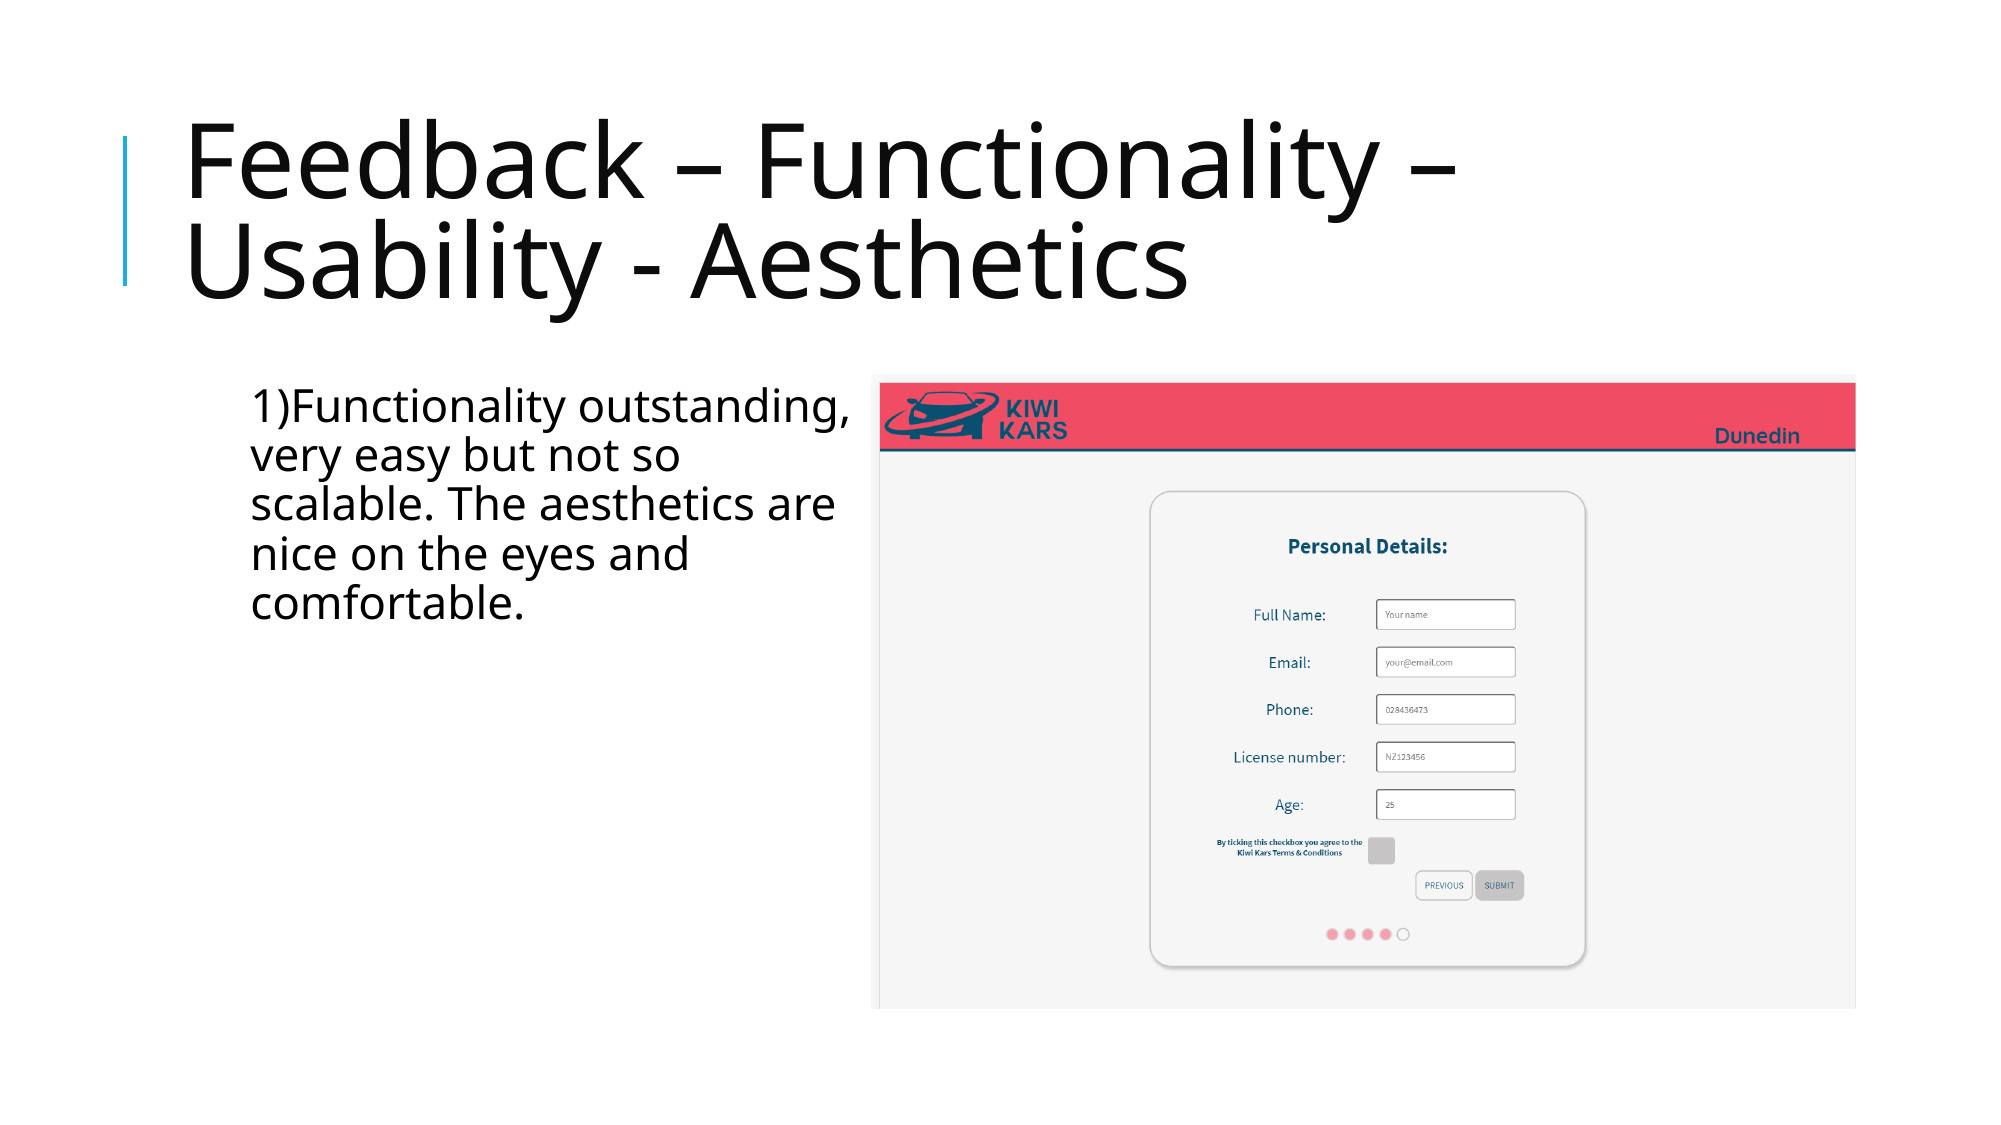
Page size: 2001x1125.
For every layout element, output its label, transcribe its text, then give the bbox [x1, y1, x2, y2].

picture [871, 374, 1857, 1010]
title Feedback – Functionality – Usability - Aesthetics [168, 96, 1763, 342]
list 1)Functionality outstanding, very easy but not so scalable. The aesthetics are nice on the eyes and comfortable. [168, 375, 872, 1035]
